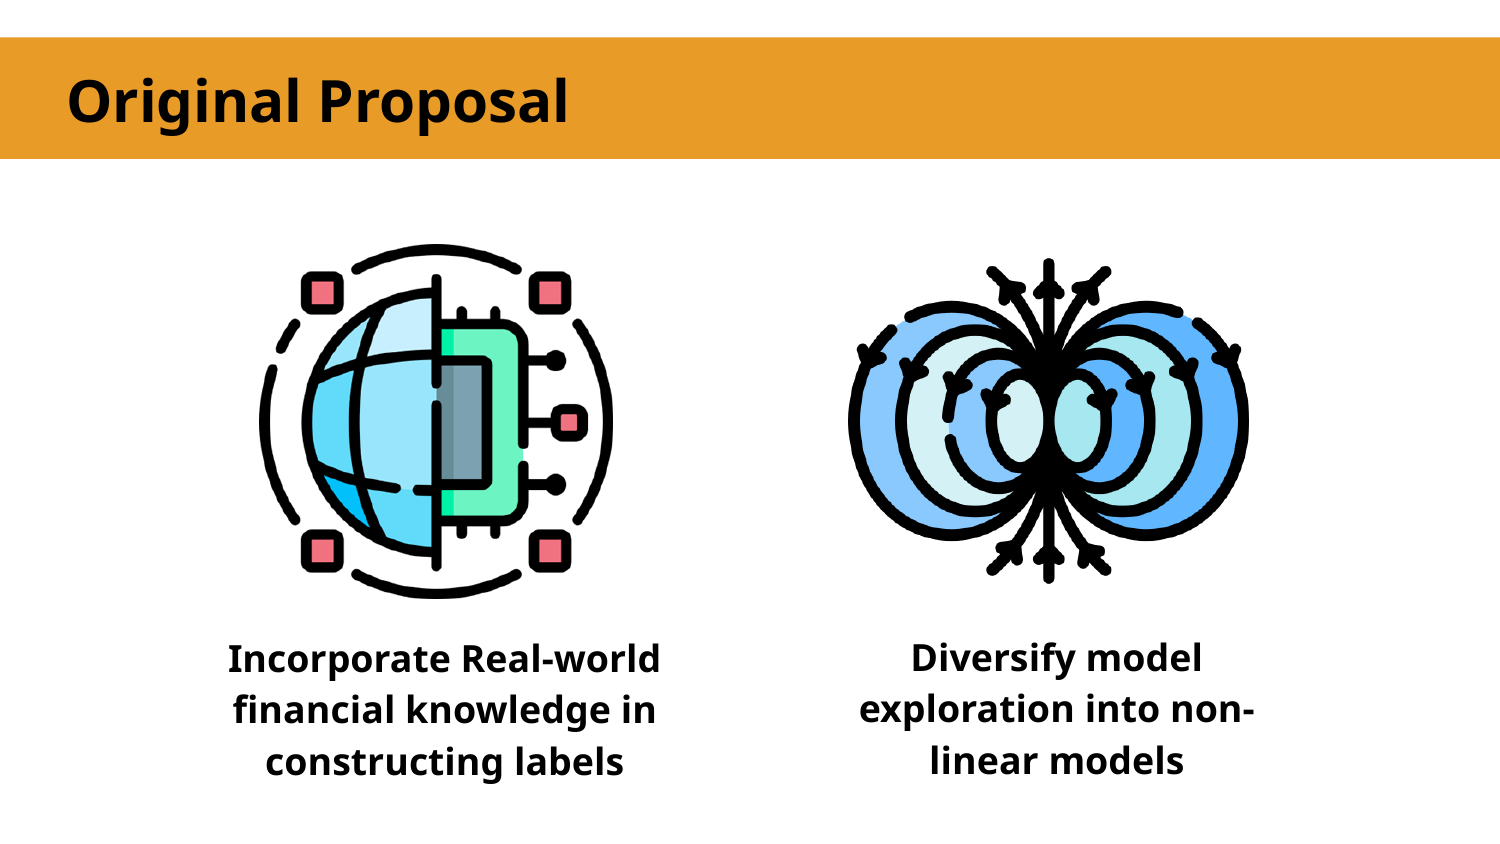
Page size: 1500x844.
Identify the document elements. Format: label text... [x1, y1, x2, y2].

picture [847, 220, 1249, 621]
text_box [0, 35, 1500, 161]
text_box Original Proposal [51, 63, 1085, 135]
picture [259, 244, 614, 600]
text_box Diversify model exploration into non-linear models [783, 619, 1313, 790]
text_box Incorporate Real-world financial knowledge in constructing labels [171, 620, 701, 791]
